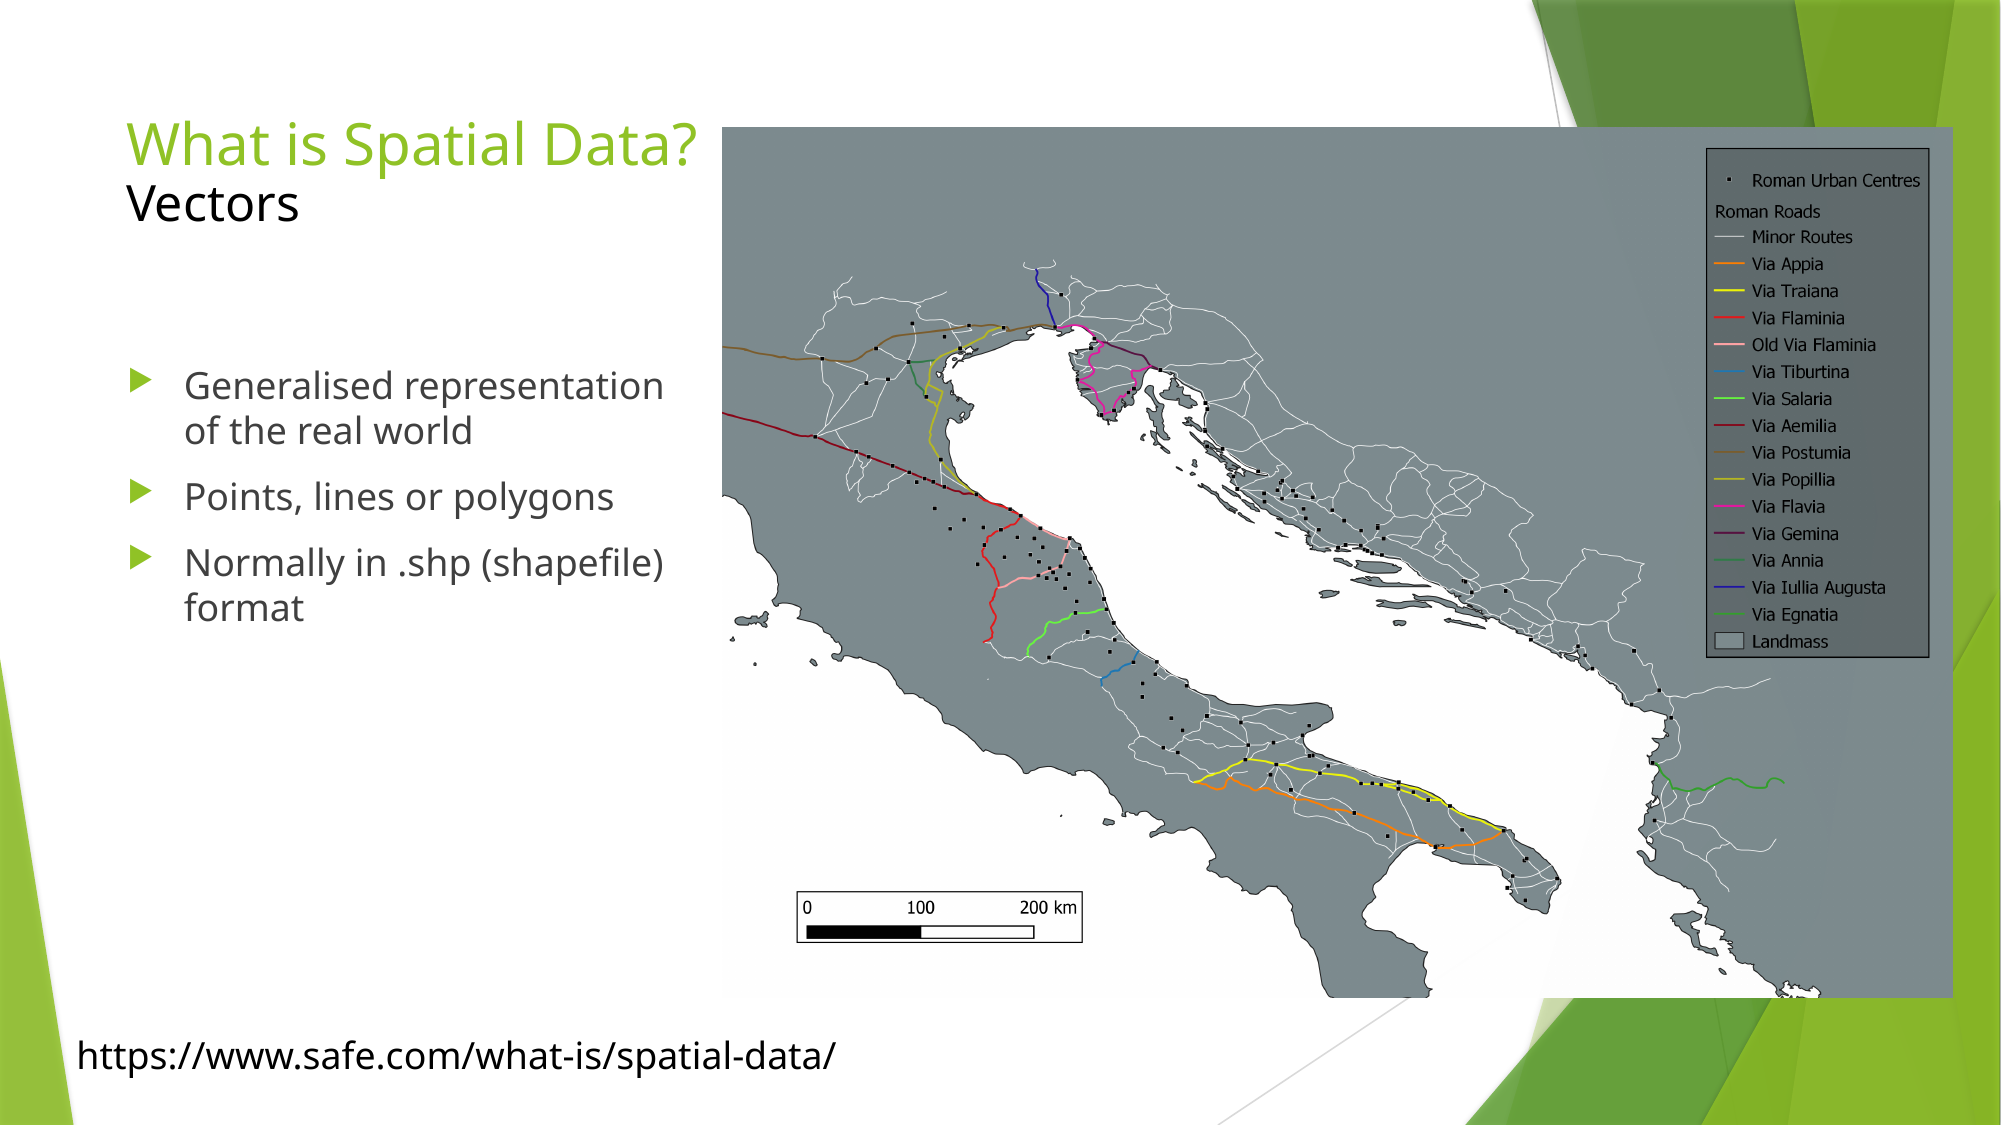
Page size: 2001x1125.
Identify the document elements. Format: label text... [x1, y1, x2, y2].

text_box https://www.safe.com/what-is/spatial-data/ [61, 1024, 1064, 1085]
list Generalised representation of the real world Points, lines or polygons Normally in .shp (shapefile) format [112, 354, 717, 939]
picture [722, 126, 1954, 998]
title What is Spatial Data? Vectors [111, 99, 723, 317]
